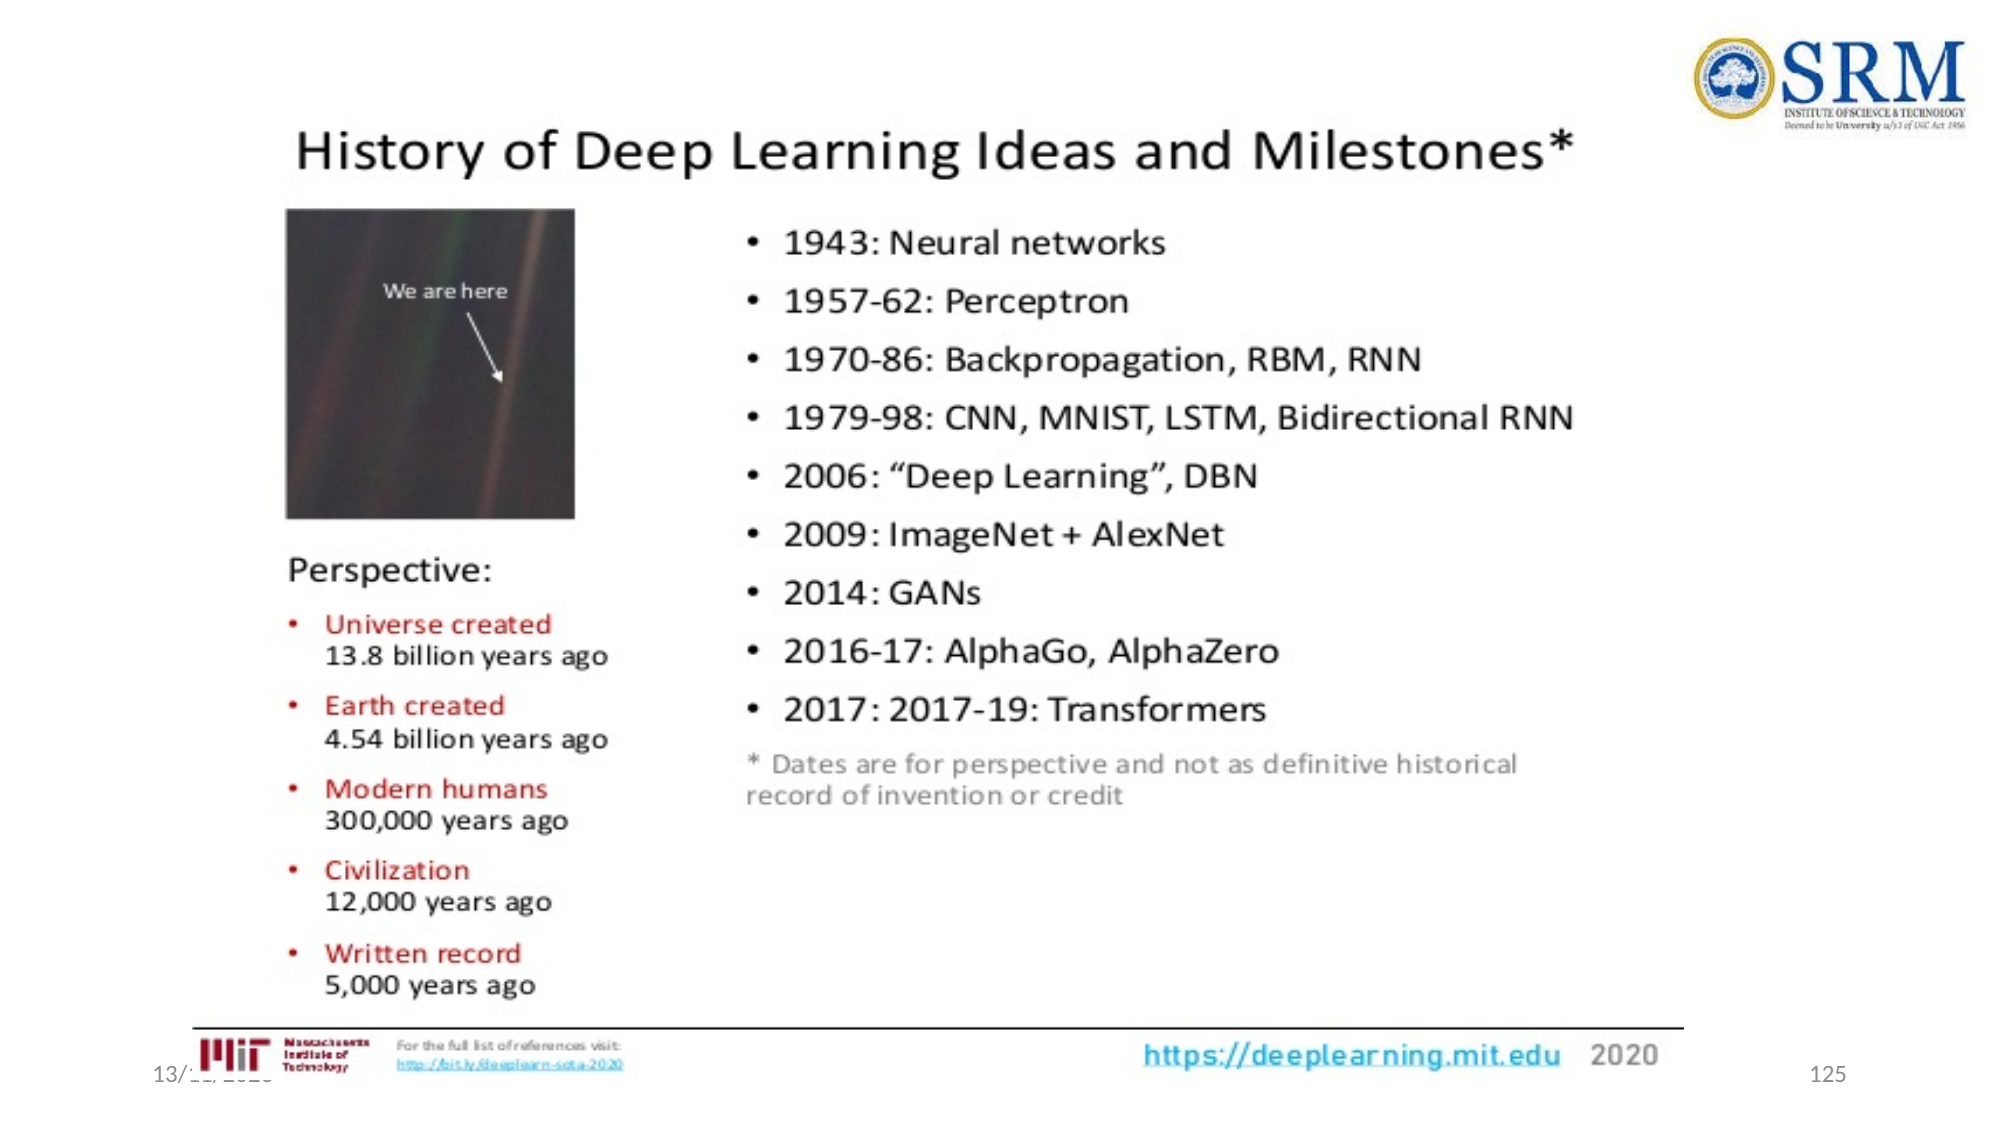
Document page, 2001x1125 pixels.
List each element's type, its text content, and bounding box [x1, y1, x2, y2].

picture [192, 15, 2000, 1080]
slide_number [137, 1042, 588, 1103]
slide_number 125 [1412, 1042, 1863, 1103]
